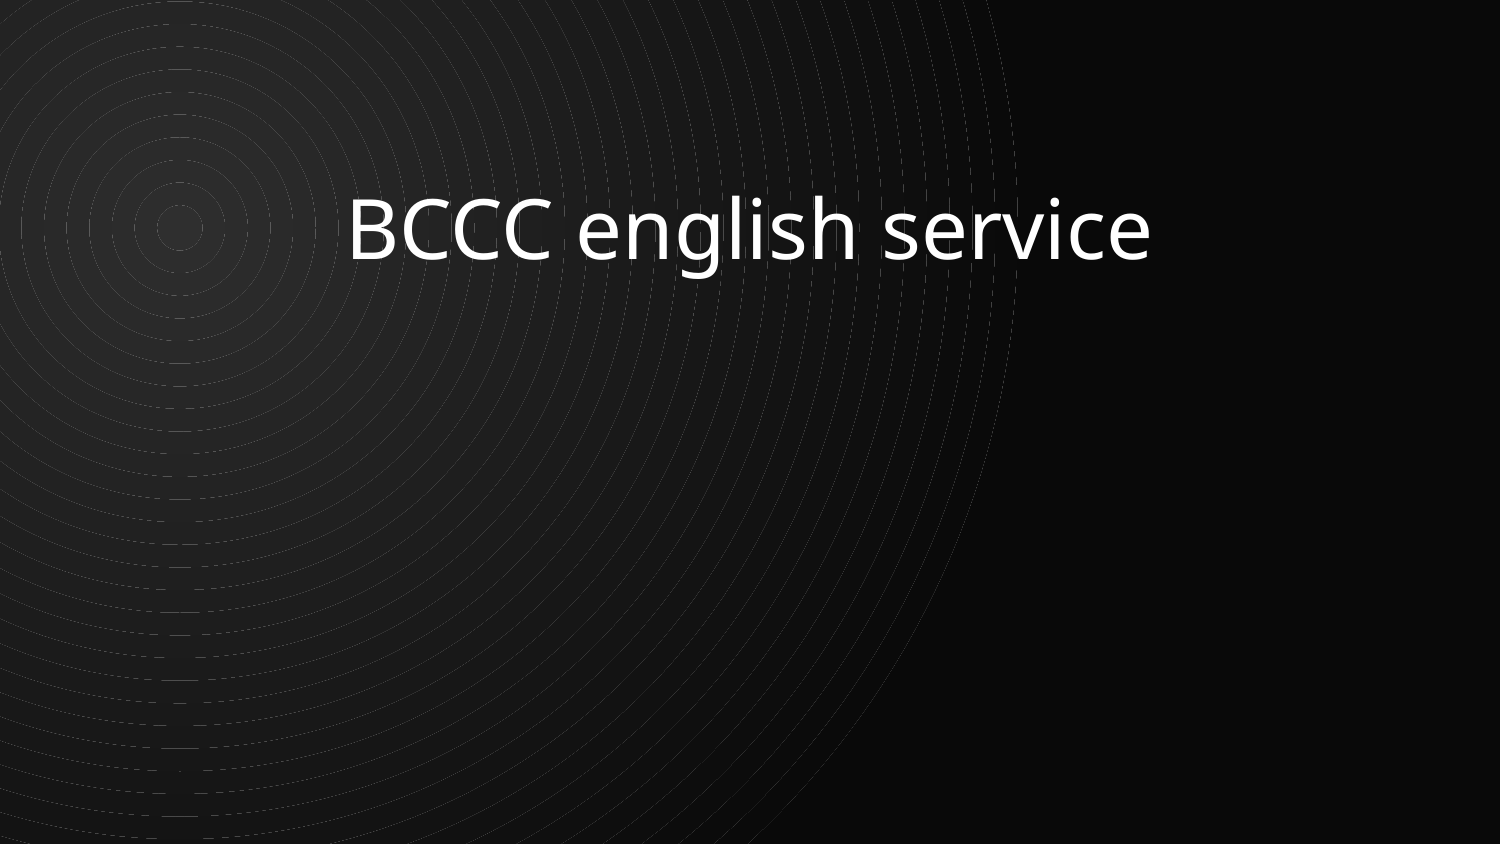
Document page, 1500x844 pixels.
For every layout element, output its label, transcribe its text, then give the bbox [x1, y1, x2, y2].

text_box [149, 506, 1350, 844]
text_box BCCC english service [149, 168, 1350, 284]
